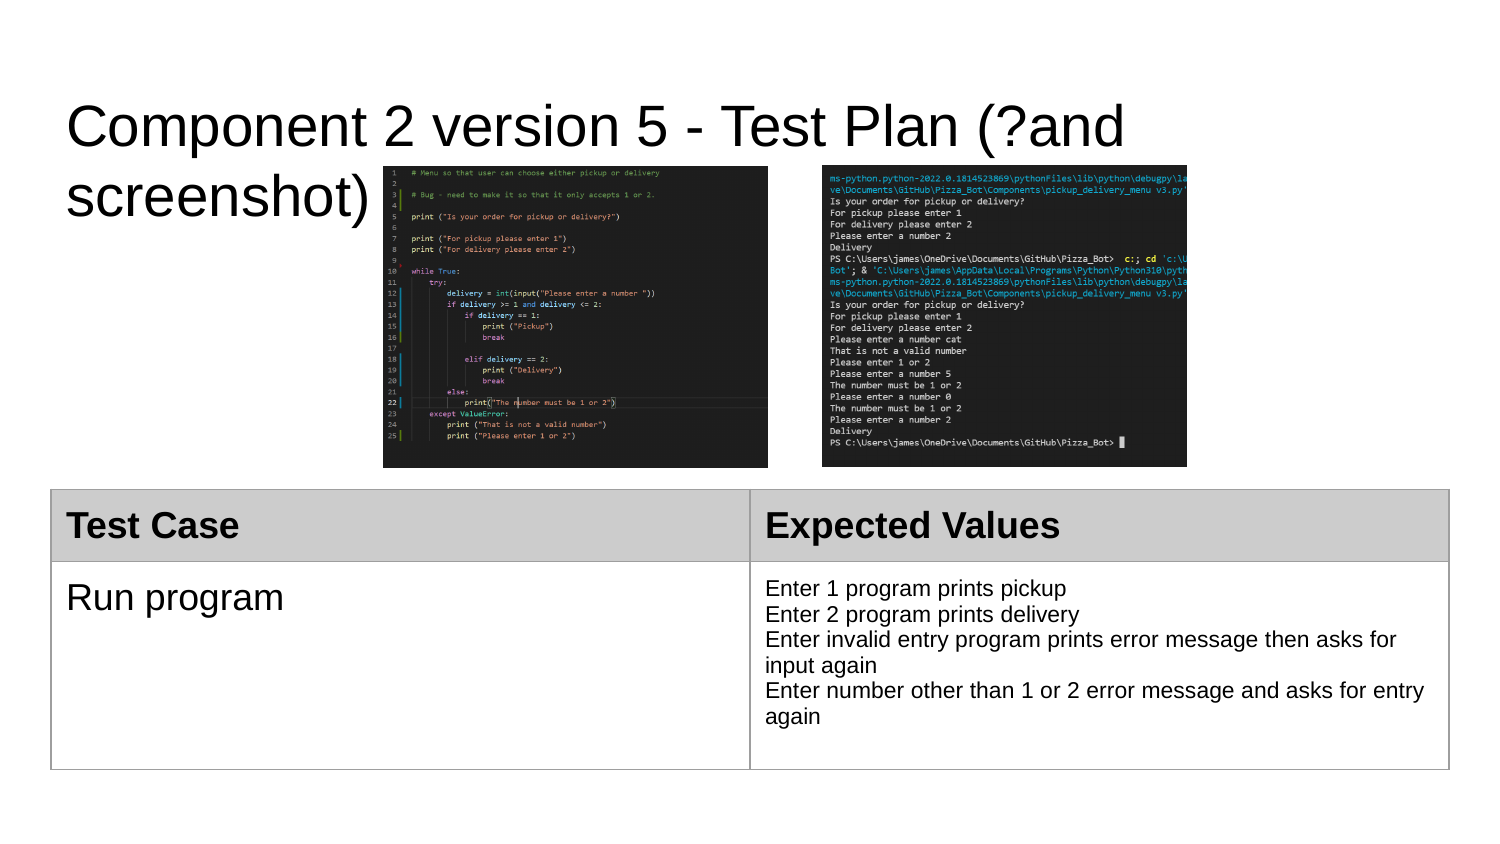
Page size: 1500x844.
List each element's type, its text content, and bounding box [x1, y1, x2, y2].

table_cell Run program [52, 562, 749, 769]
table_header Test Case [52, 490, 749, 561]
title Component 2 version 5 - Test Plan (?and screenshot) [51, 72, 1449, 167]
picture [822, 164, 1187, 467]
picture [383, 166, 768, 469]
table_cell Enter 1 program prints pickup Enter 2 program prints delivery Enter invalid entry program prints error message then asks for input again Enter number other than 1 or 2 error message and asks for entry again [751, 562, 1448, 769]
table_header Expected Values [751, 490, 1448, 561]
